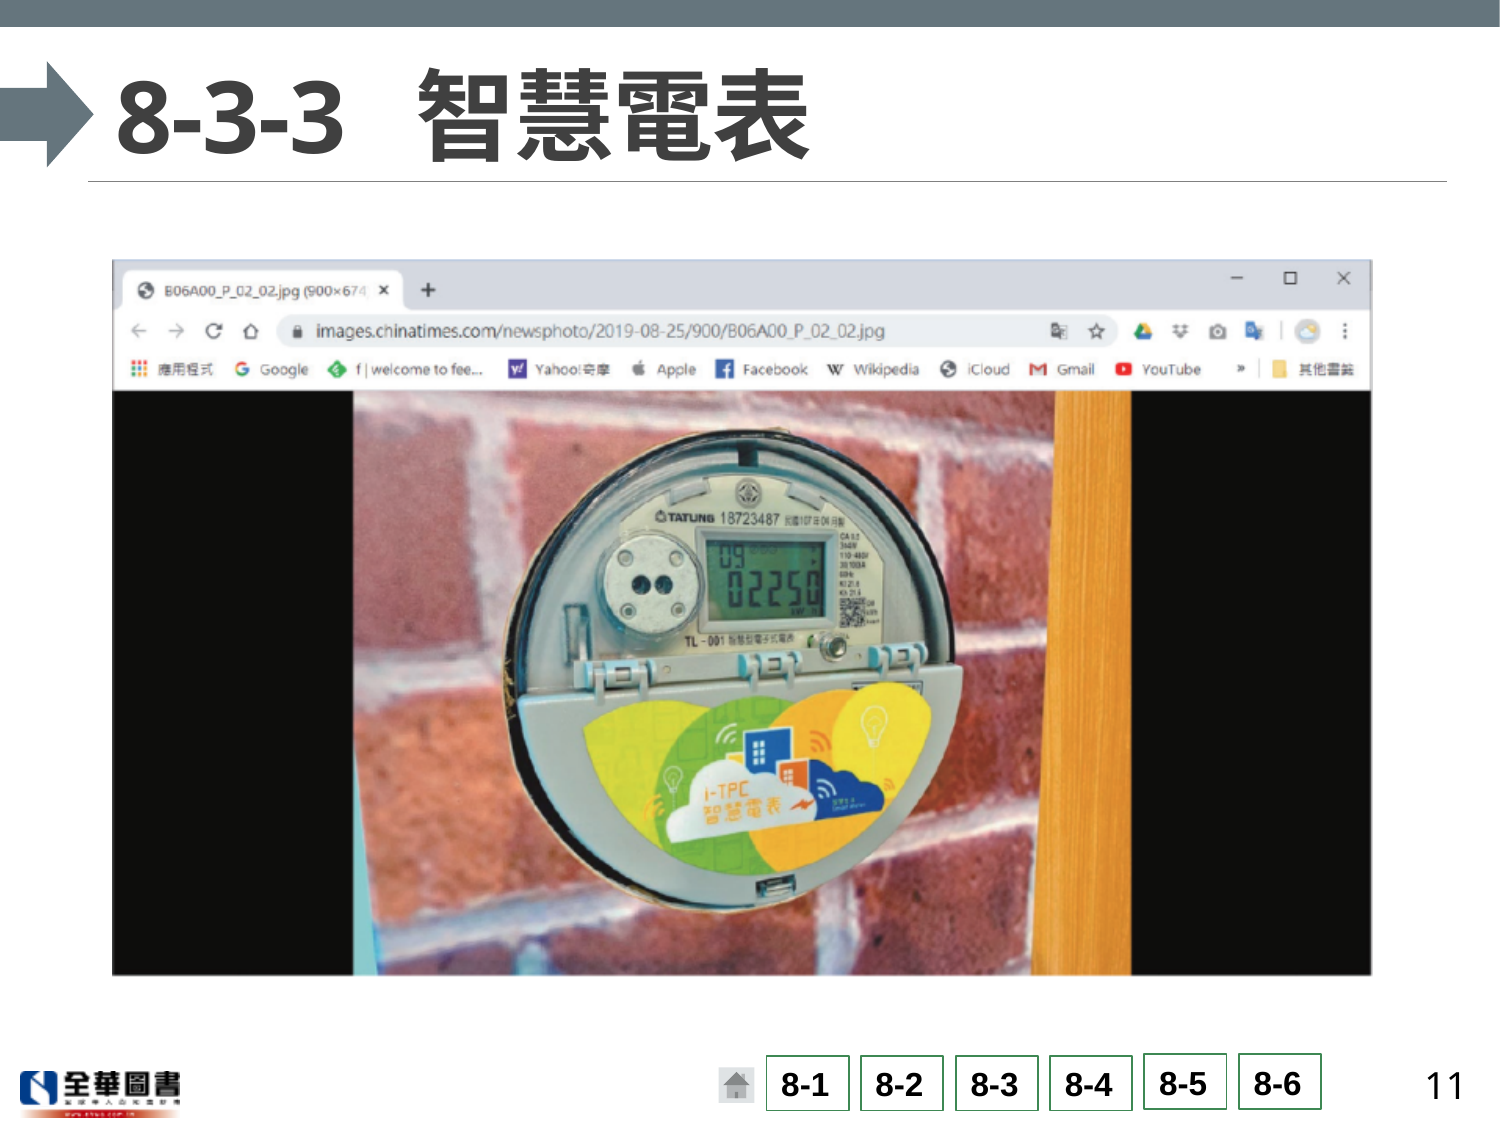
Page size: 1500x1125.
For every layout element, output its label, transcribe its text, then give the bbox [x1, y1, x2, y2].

slide_number 11 [1320, 1057, 1483, 1118]
title 8-3-3 智慧電表 [100, 47, 1447, 182]
picture [20, 1071, 180, 1118]
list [111, 258, 1373, 978]
